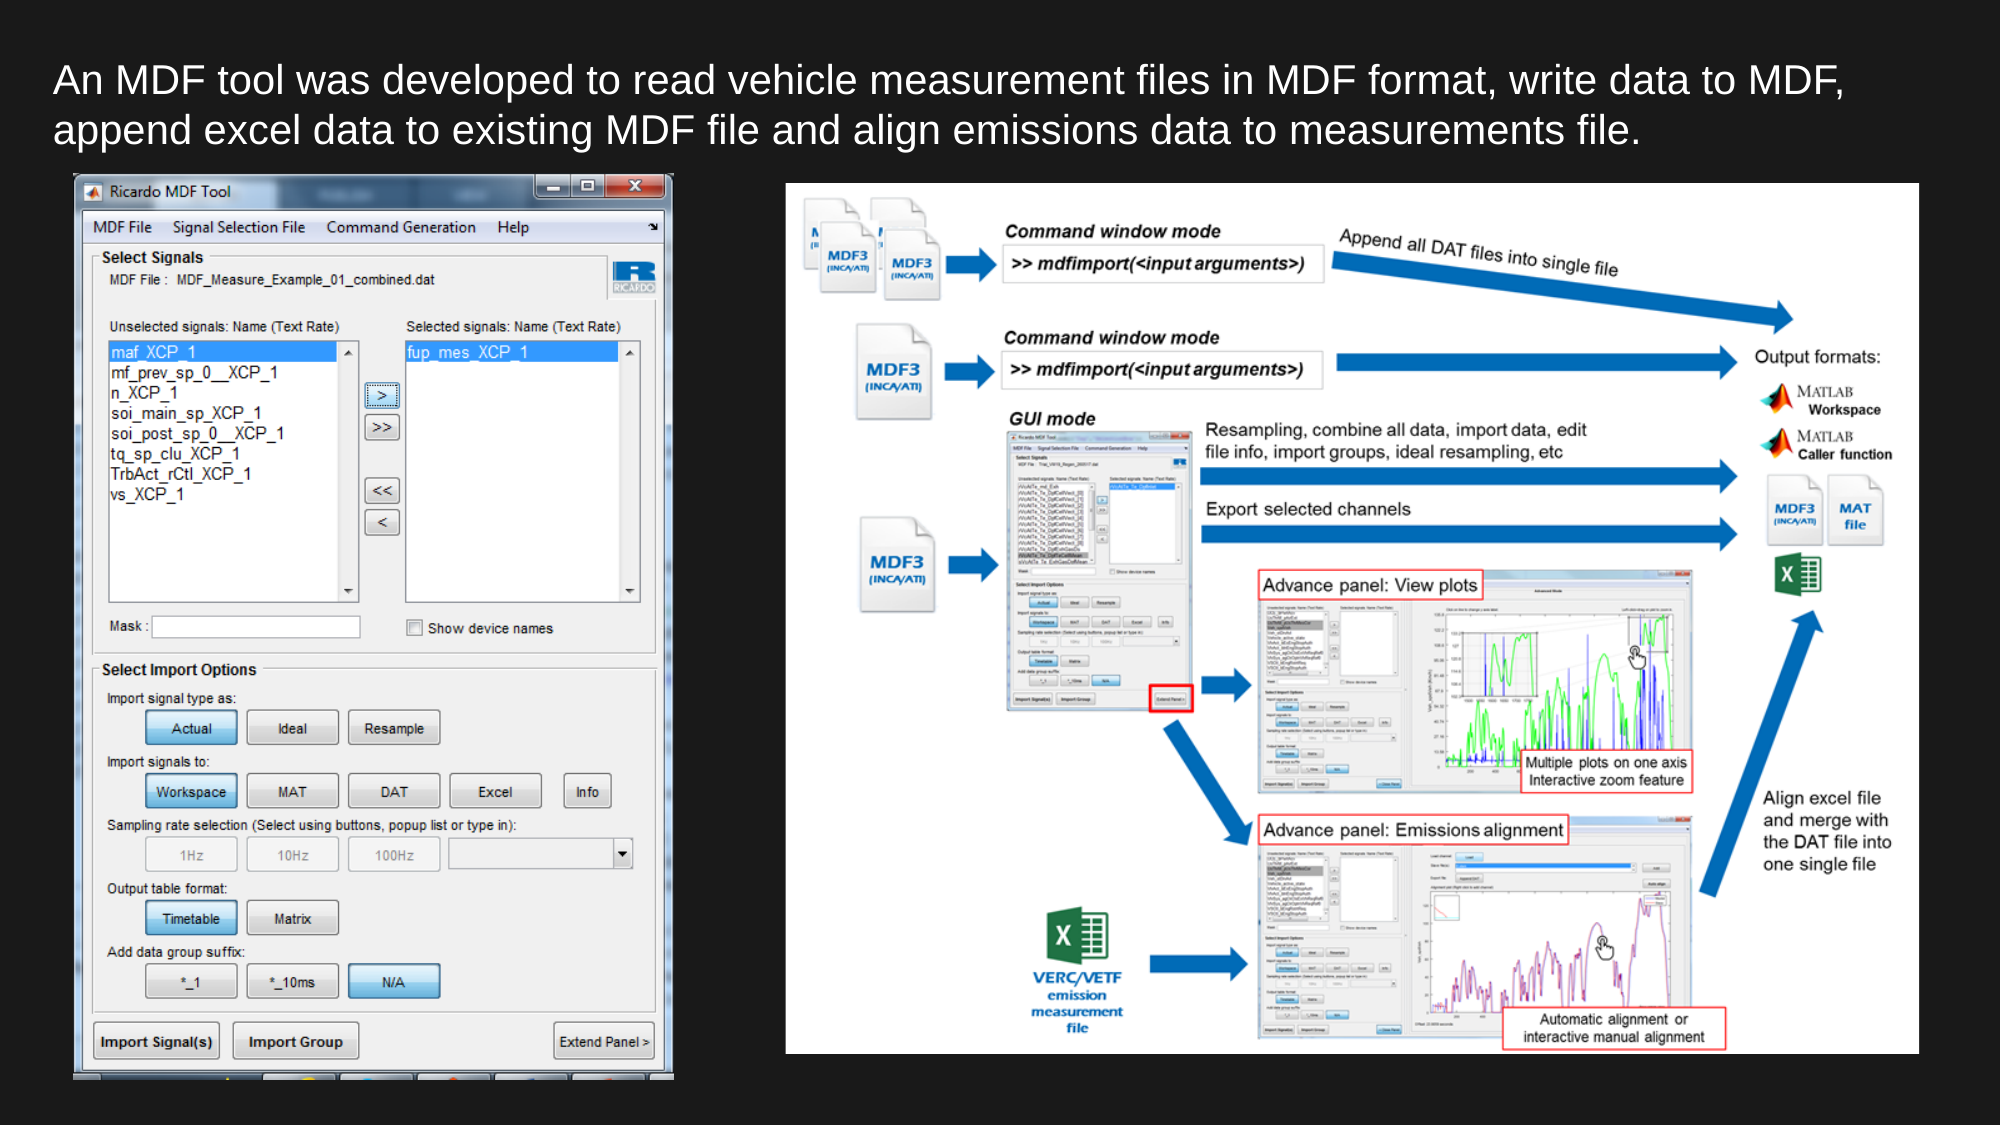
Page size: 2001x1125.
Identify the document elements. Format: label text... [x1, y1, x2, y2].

picture [785, 183, 1920, 1054]
picture [73, 173, 674, 1080]
text_box An MDF tool was developed to read vehicle measurement files in MDF format, write data to MDF, append excel data to existing MDF file and align emissions data to measurements file. [38, 45, 1962, 160]
